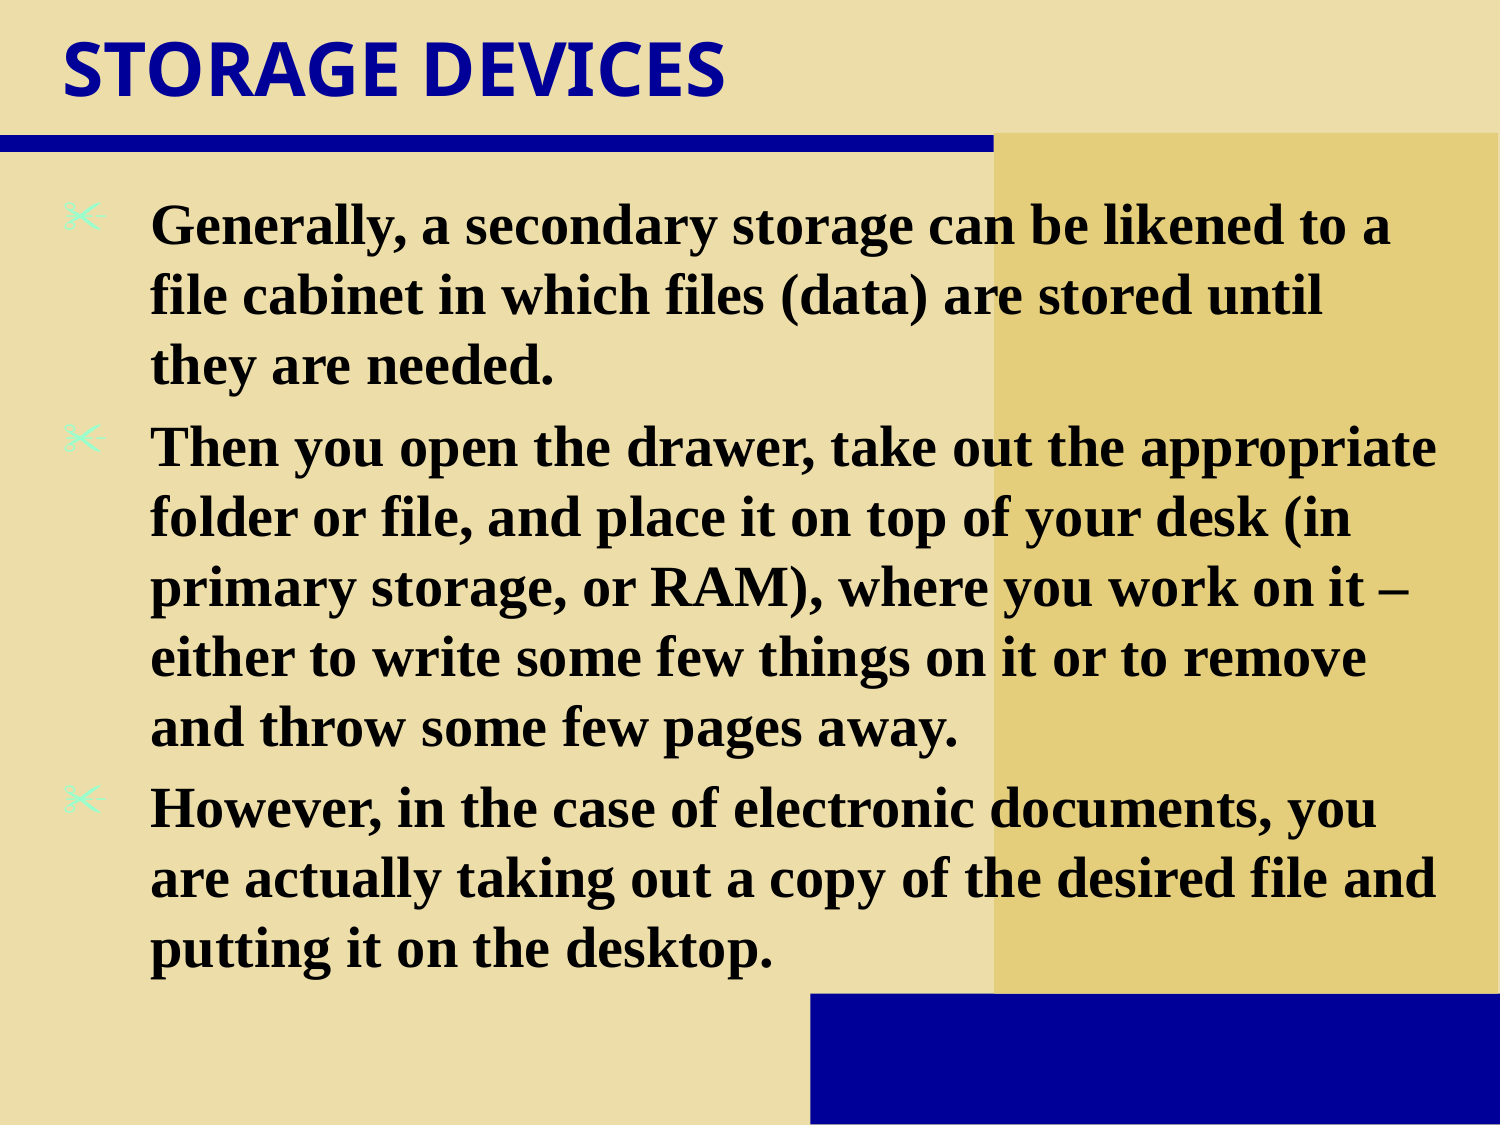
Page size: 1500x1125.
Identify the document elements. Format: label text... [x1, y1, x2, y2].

list Generally, a secondary storage can be likened to a file cabinet in which files (data) are stored until they are needed. Then you open the drawer, take out the appropriate folder or file, and place it on top of your desk (in primary storage, or RAM), where you work on it – either to write some few things on it or to remove and throw some few pages away. However, in the case of electronic documents, you are actually taking out a copy of the desired file and putting it on the desktop. [47, 178, 1457, 960]
title STORAGE DEVICES [47, 0, 1456, 133]
